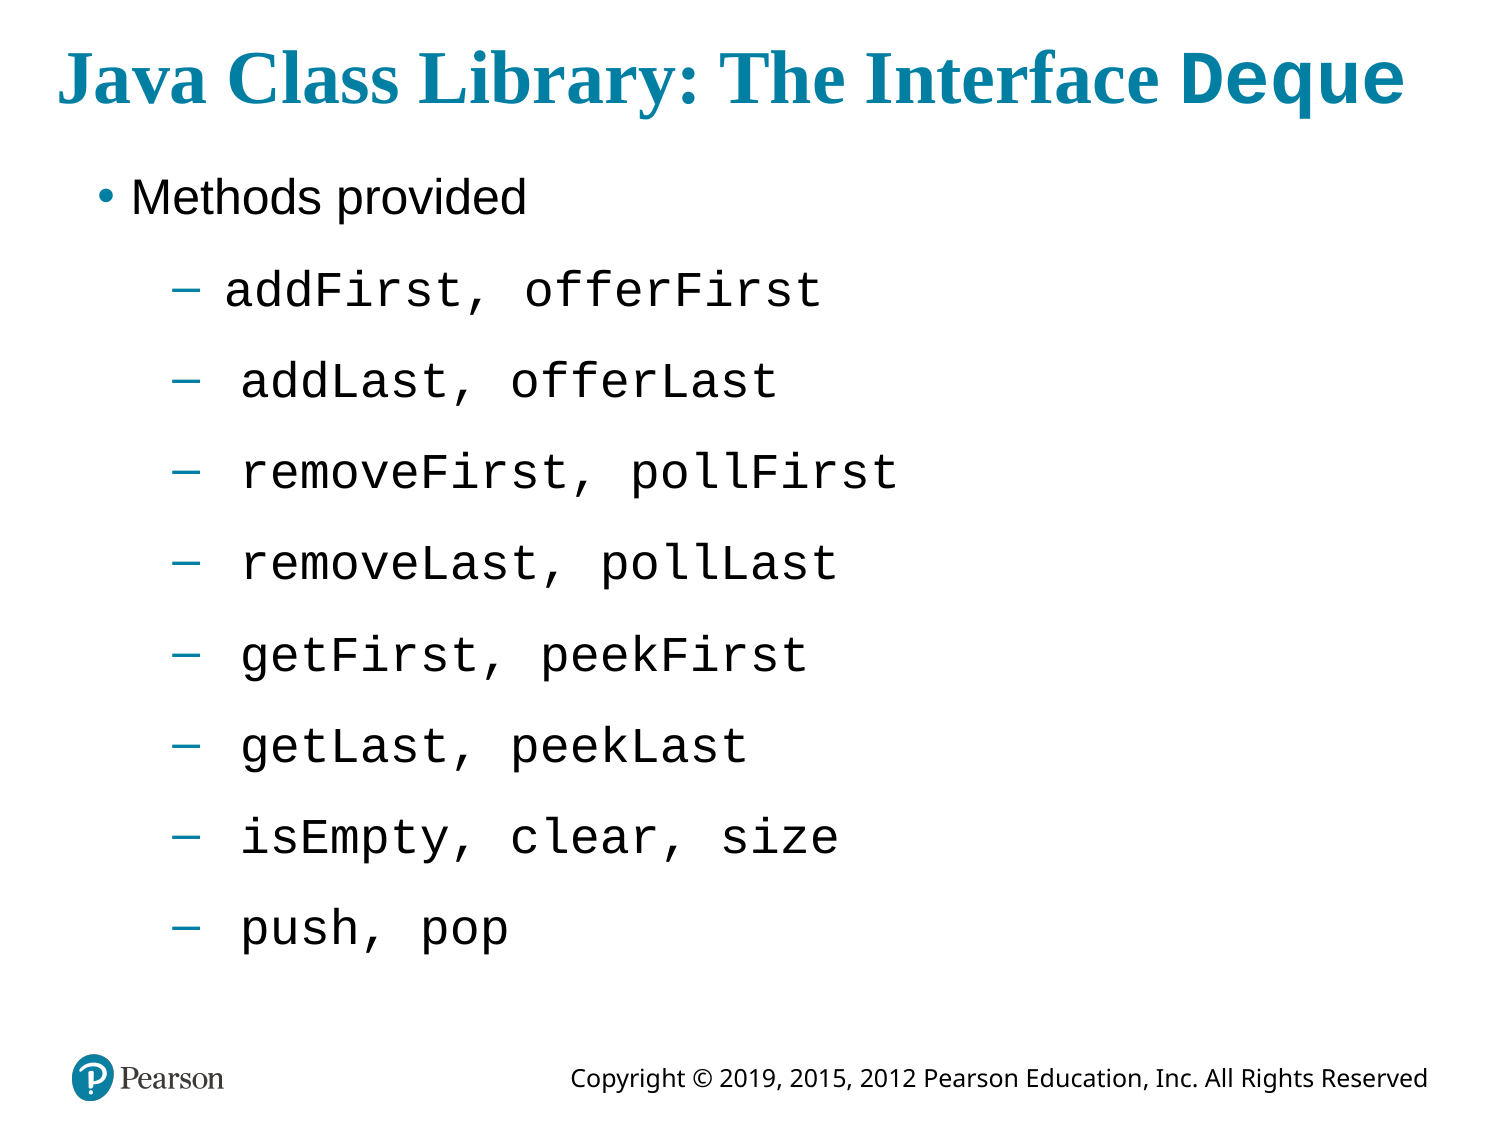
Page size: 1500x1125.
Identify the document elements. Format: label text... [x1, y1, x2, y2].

picture [98, 1054, 224, 1101]
picture [72, 1054, 88, 1070]
picture [72, 1087, 83, 1101]
title Java Class Library: The Interface Deque [40, 0, 1438, 135]
picture [80, 1063, 106, 1088]
list Methods provided addFirst, offerFirst addLast, offerLast removeFirst, pollFirst removeLast, pollLast getFirst, peekFirst getLast, peekLast isEmpty, clear, size push, pop [65, 149, 1417, 976]
